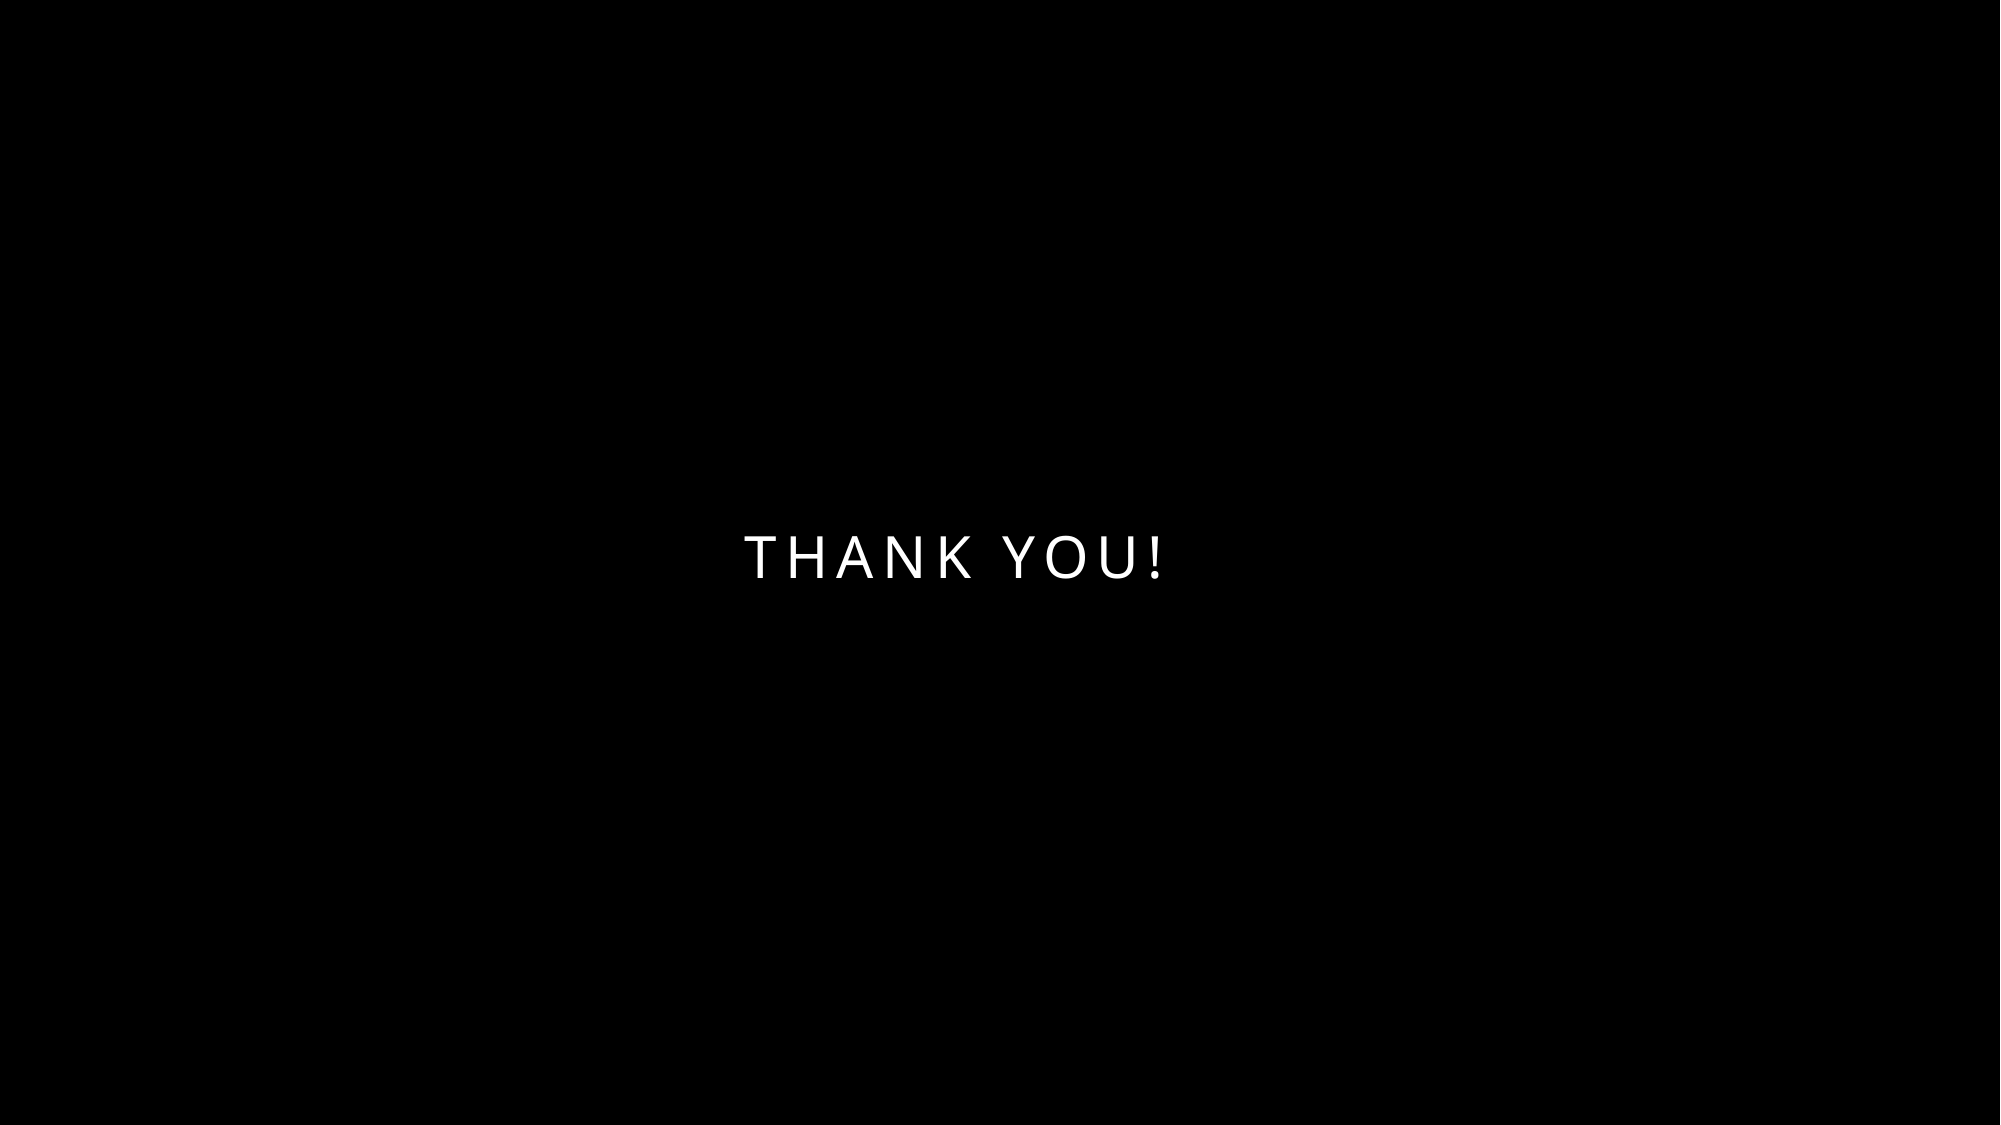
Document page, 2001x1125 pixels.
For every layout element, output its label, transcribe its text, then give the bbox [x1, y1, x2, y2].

title Thank you! [729, 526, 1407, 648]
